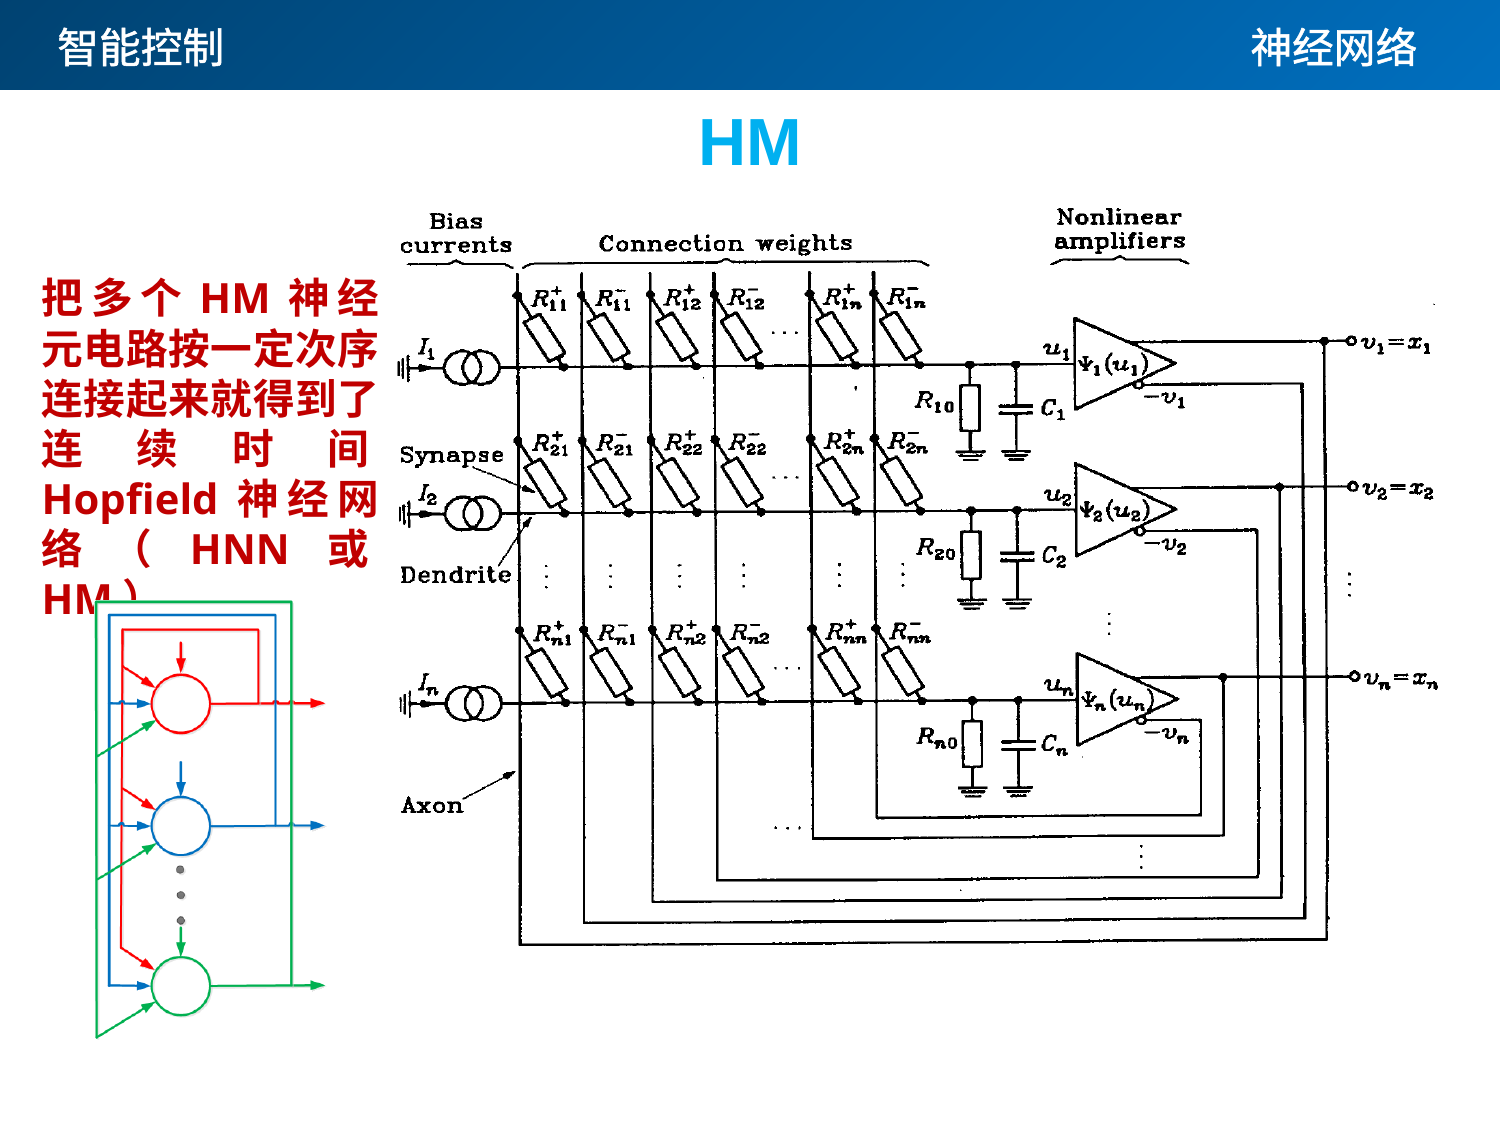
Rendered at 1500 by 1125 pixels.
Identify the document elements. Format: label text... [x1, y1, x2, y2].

picture [371, 196, 1448, 970]
text_box 把多个HM神经元电路按一定次序连接起来就得到了连续时间Hopfield神经网络（HNN或HM）。 [26, 264, 366, 630]
title HM [75, 45, 1425, 233]
picture [94, 600, 327, 1041]
